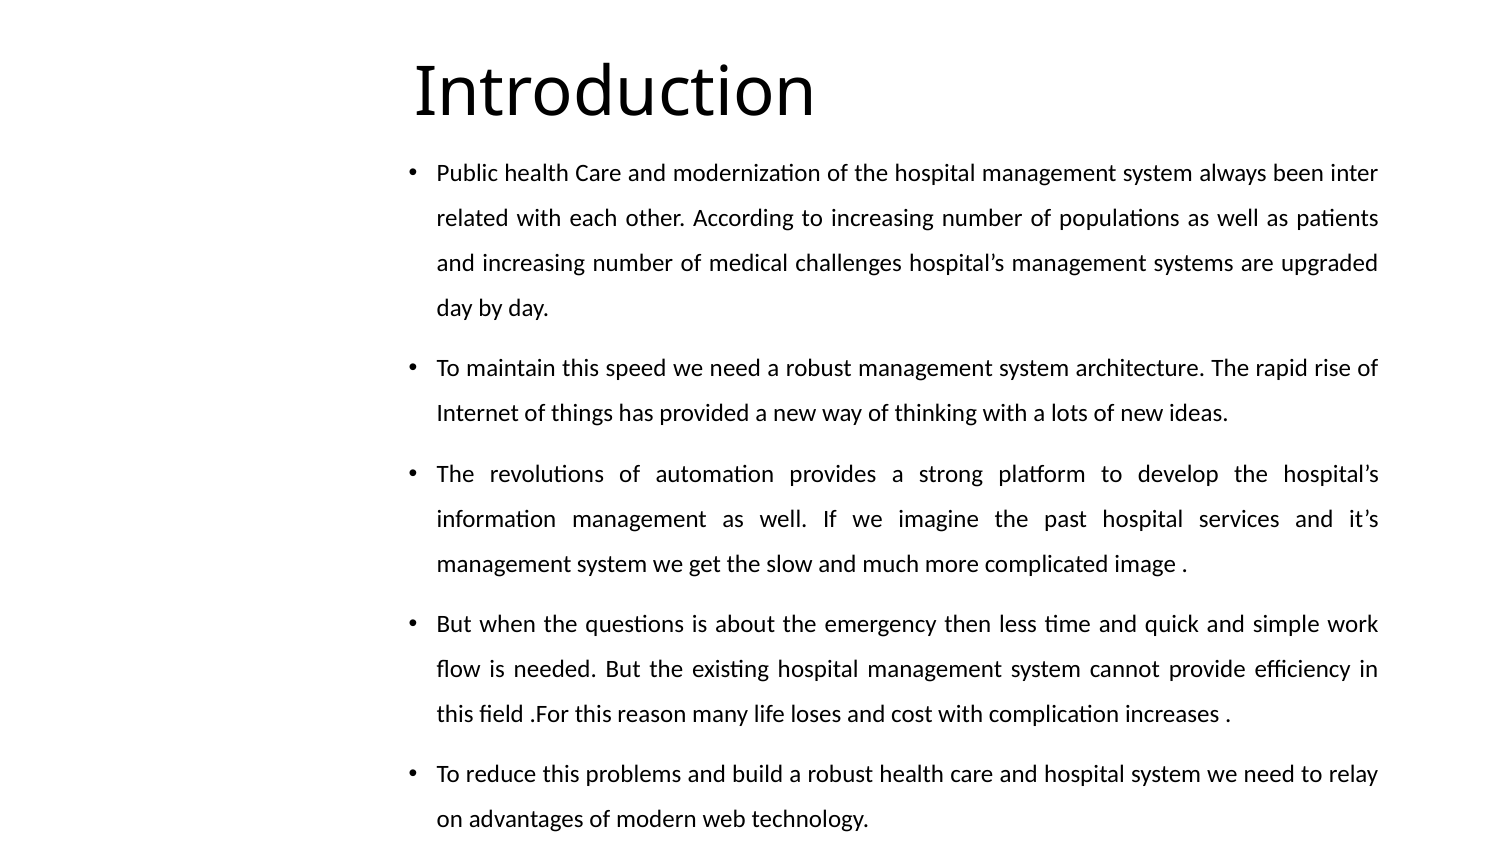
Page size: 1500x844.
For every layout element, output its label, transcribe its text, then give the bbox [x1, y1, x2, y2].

list Public health Care and modernization of the hospital management system always been inter related with each other. According to increasing number of populations as well as patients and increasing number of medical challenges hospital’s management systems are upgraded day by day. To maintain this speed we need a robust management system architecture. The rapid rise of Internet of things has provided a new way of thinking with a lots of new ideas. The revolutions of automation provides a strong platform to develop the hospital’s information management as well. If we imagine the past hospital services and it’s management system we get the slow and much more complicated image . But when the questions is about the emergency then less time and quick and simple work ﬂow is needed. But the existing hospital management system cannot provide eﬃciency in this ﬁeld .For this reason many life loses and cost with complication increases . To reduce this problems and build a robust health care and hospital system we need to relay on advantages of modern web technology. [393, 134, 1396, 774]
title Introduction [399, 46, 1402, 141]
